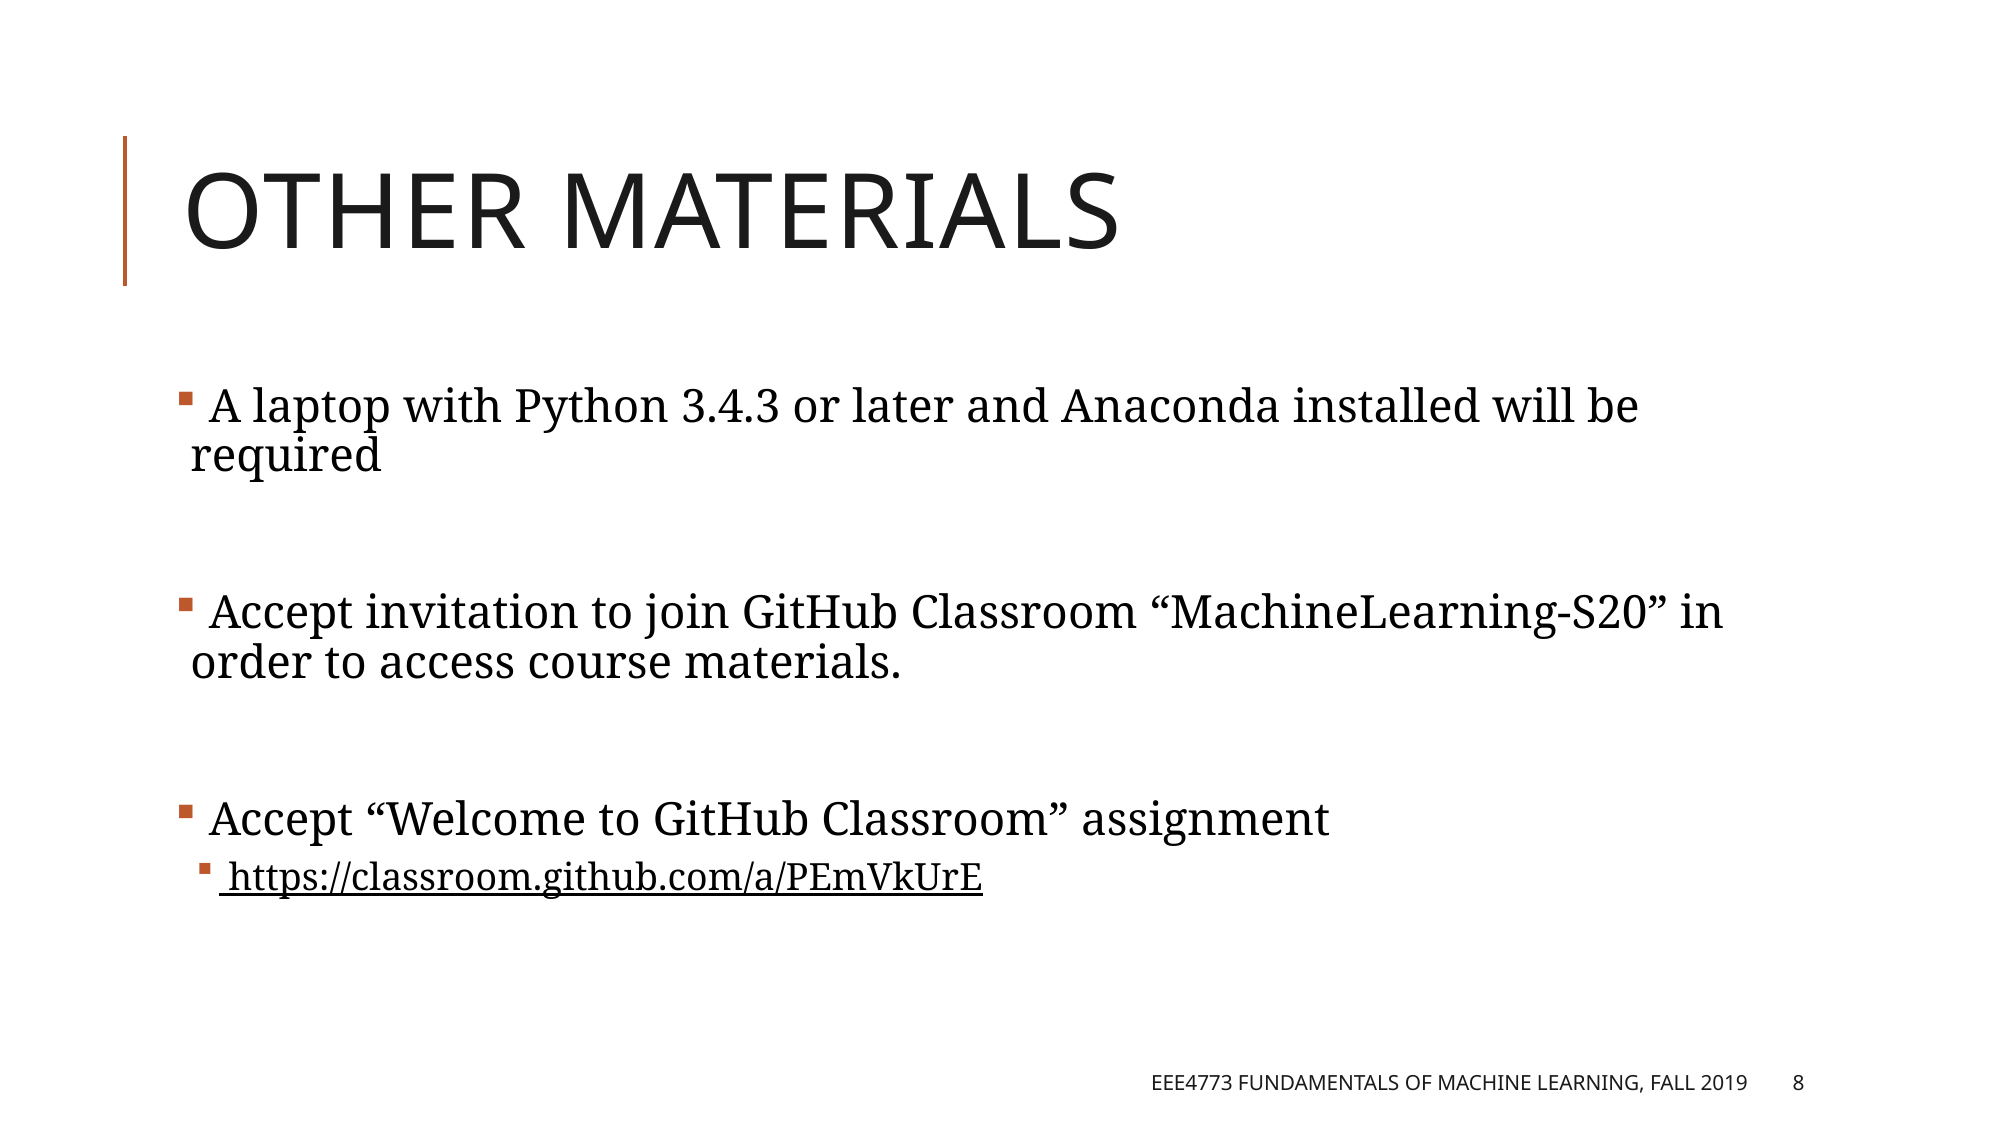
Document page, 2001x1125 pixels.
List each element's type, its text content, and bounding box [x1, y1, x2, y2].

title Other Materials [168, 96, 1763, 342]
list A laptop with Python 3.4.3 or later and Anaconda installed will be required Accept invitation to join GitHub Classroom “MachineLearning-S20” in order to access course materials. Accept “Welcome to GitHub Classroom” assignment https://classroom.github.com/a/PEmVkUrE [168, 375, 1763, 1035]
footer EEE4773 Fundamentals of Machine Learning, Fall 2019 [794, 1061, 1763, 1107]
slide_number 8 [1777, 1061, 1938, 1107]
